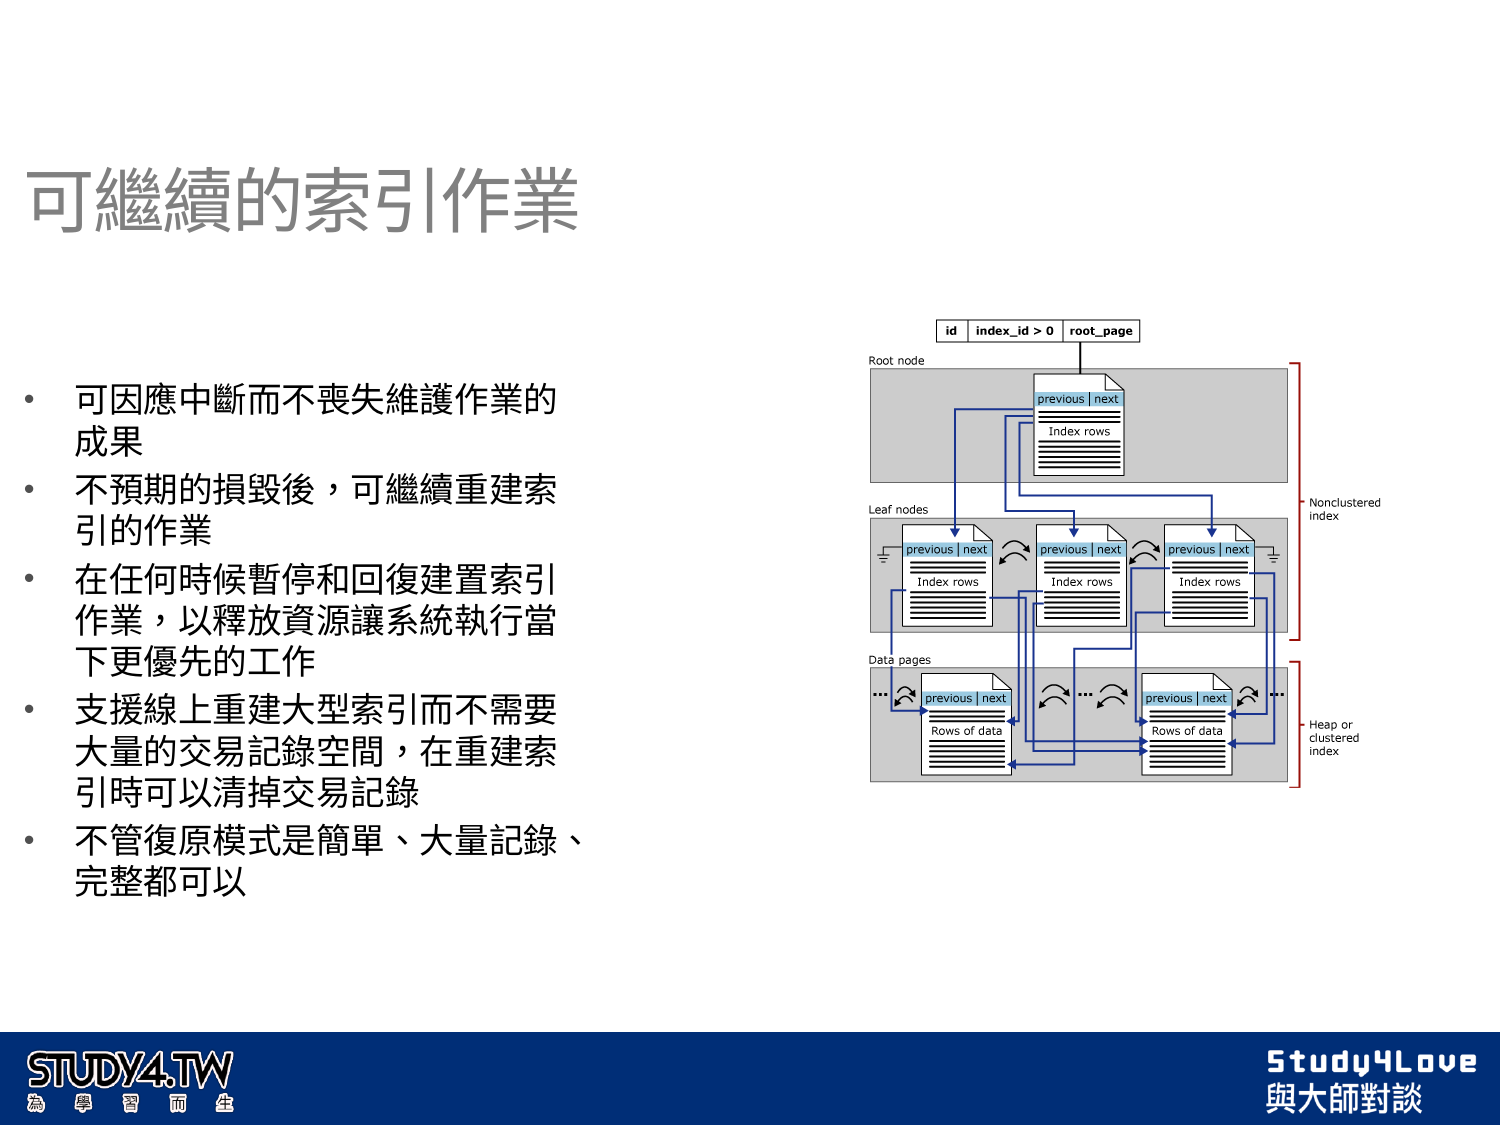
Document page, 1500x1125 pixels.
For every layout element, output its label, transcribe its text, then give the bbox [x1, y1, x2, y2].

title 可繼續的索引作業 [0, 140, 609, 341]
picture [1258, 1039, 1481, 1122]
picture [19, 1040, 242, 1117]
list 可因應中斷而不喪失維護作業的成果 不預期的損毀後，可繼續重建索引的作業 在任何時候暫停和回復建置索引作業，以釋放資源讓系統執行當下更優先的工作 支援線上重建大型索引而不需要大量的交易記錄空間，在重建索引時可以清掉交易記錄 不管復原模式是簡單、大量記錄、完整都可以 [0, 363, 609, 918]
picture [868, 318, 1382, 788]
